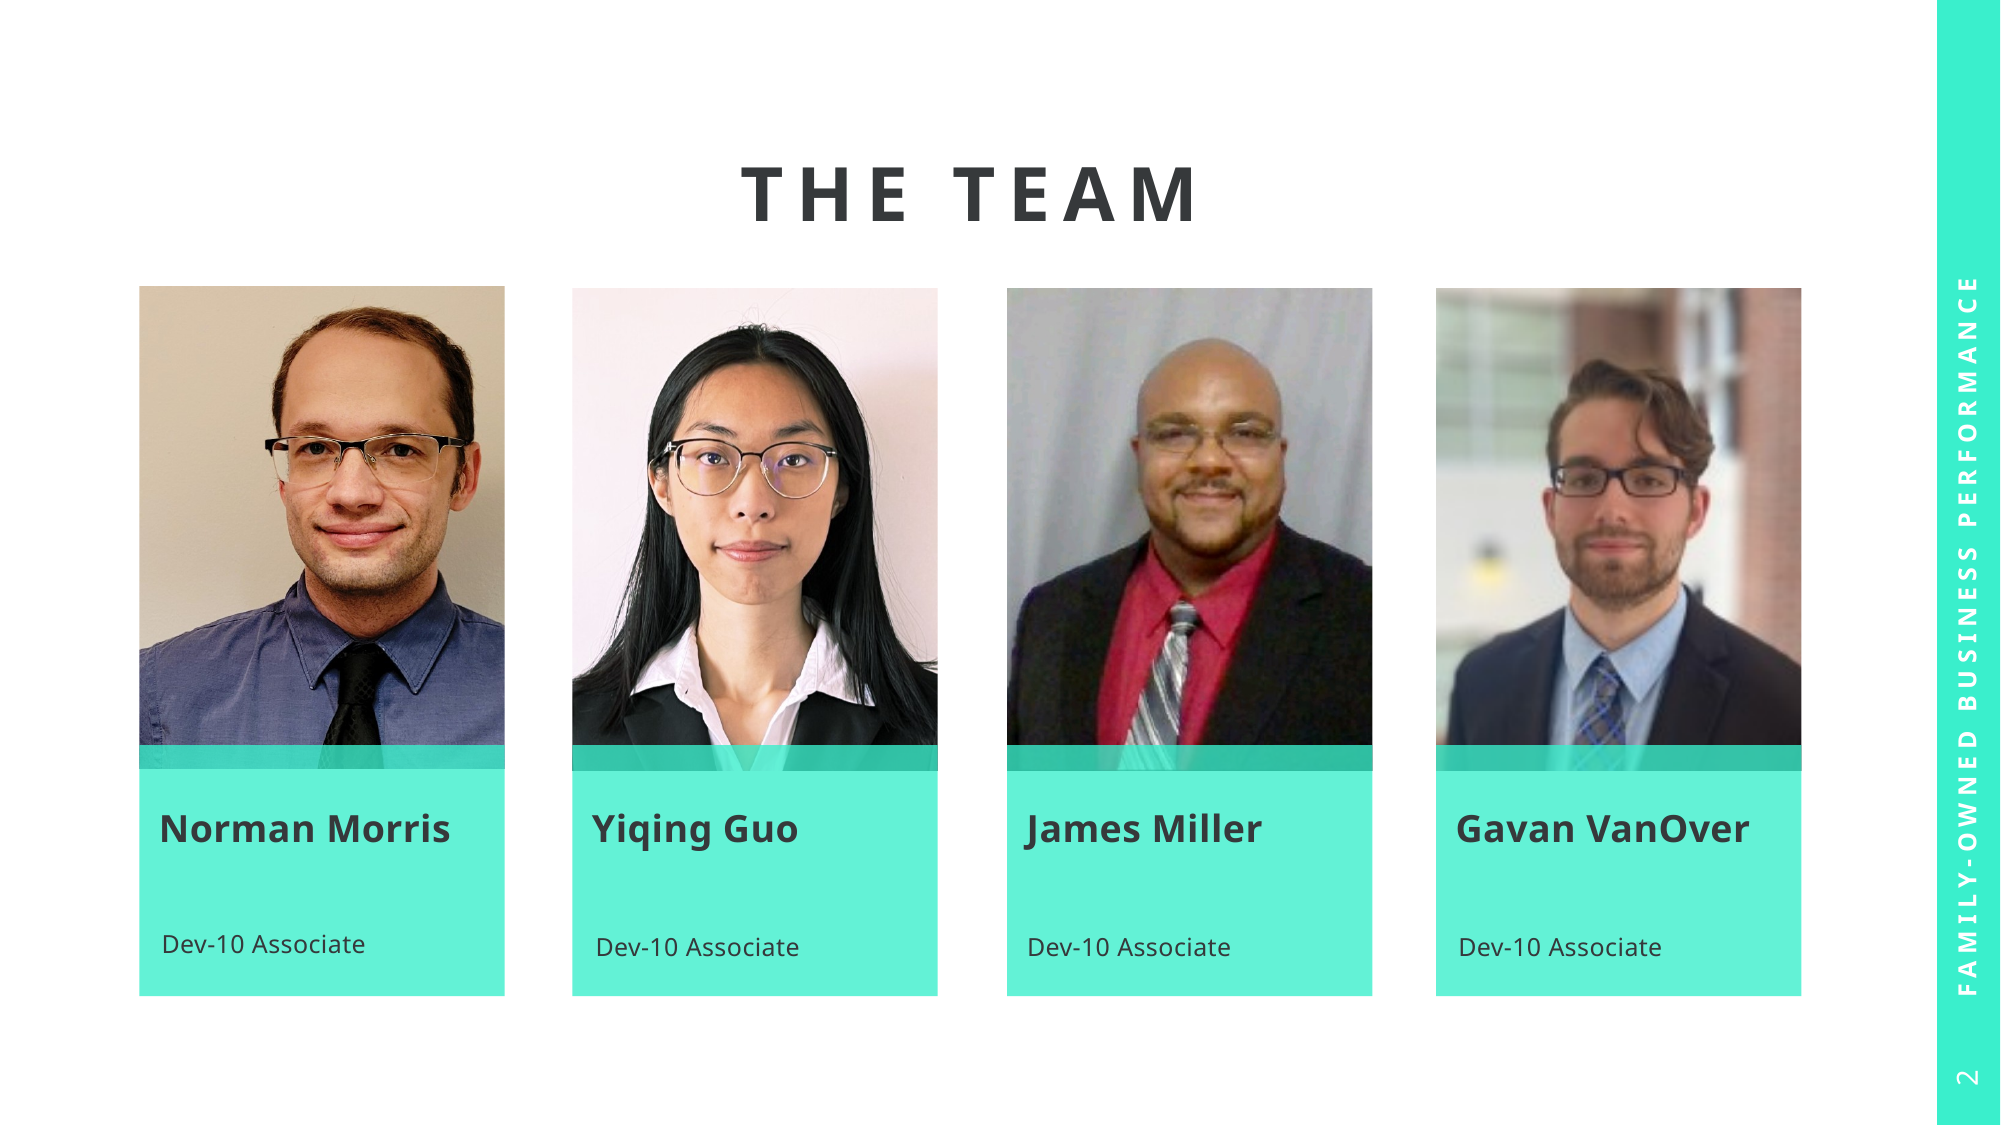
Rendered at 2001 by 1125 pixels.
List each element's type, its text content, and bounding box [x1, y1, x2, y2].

picture [572, 288, 938, 771]
list Gavan VanOver [1436, 771, 1802, 997]
list Yiqing Guo [572, 771, 938, 997]
list Norman Morris [139, 769, 505, 997]
footer Family-Owned Business Performance [1937, 0, 2000, 1032]
picture [1007, 288, 1373, 771]
title The team [139, 143, 1800, 251]
slide_number 2 [1937, 1032, 2000, 1125]
list Dev-10 Associate [1027, 916, 1346, 974]
picture [1436, 288, 1802, 771]
list Dev-10 Associate [595, 916, 915, 974]
list Dev-10 Associate [1458, 916, 1778, 974]
list Dev-10 Associate [161, 913, 481, 971]
picture [139, 286, 505, 769]
list James Miller [1007, 771, 1373, 997]
